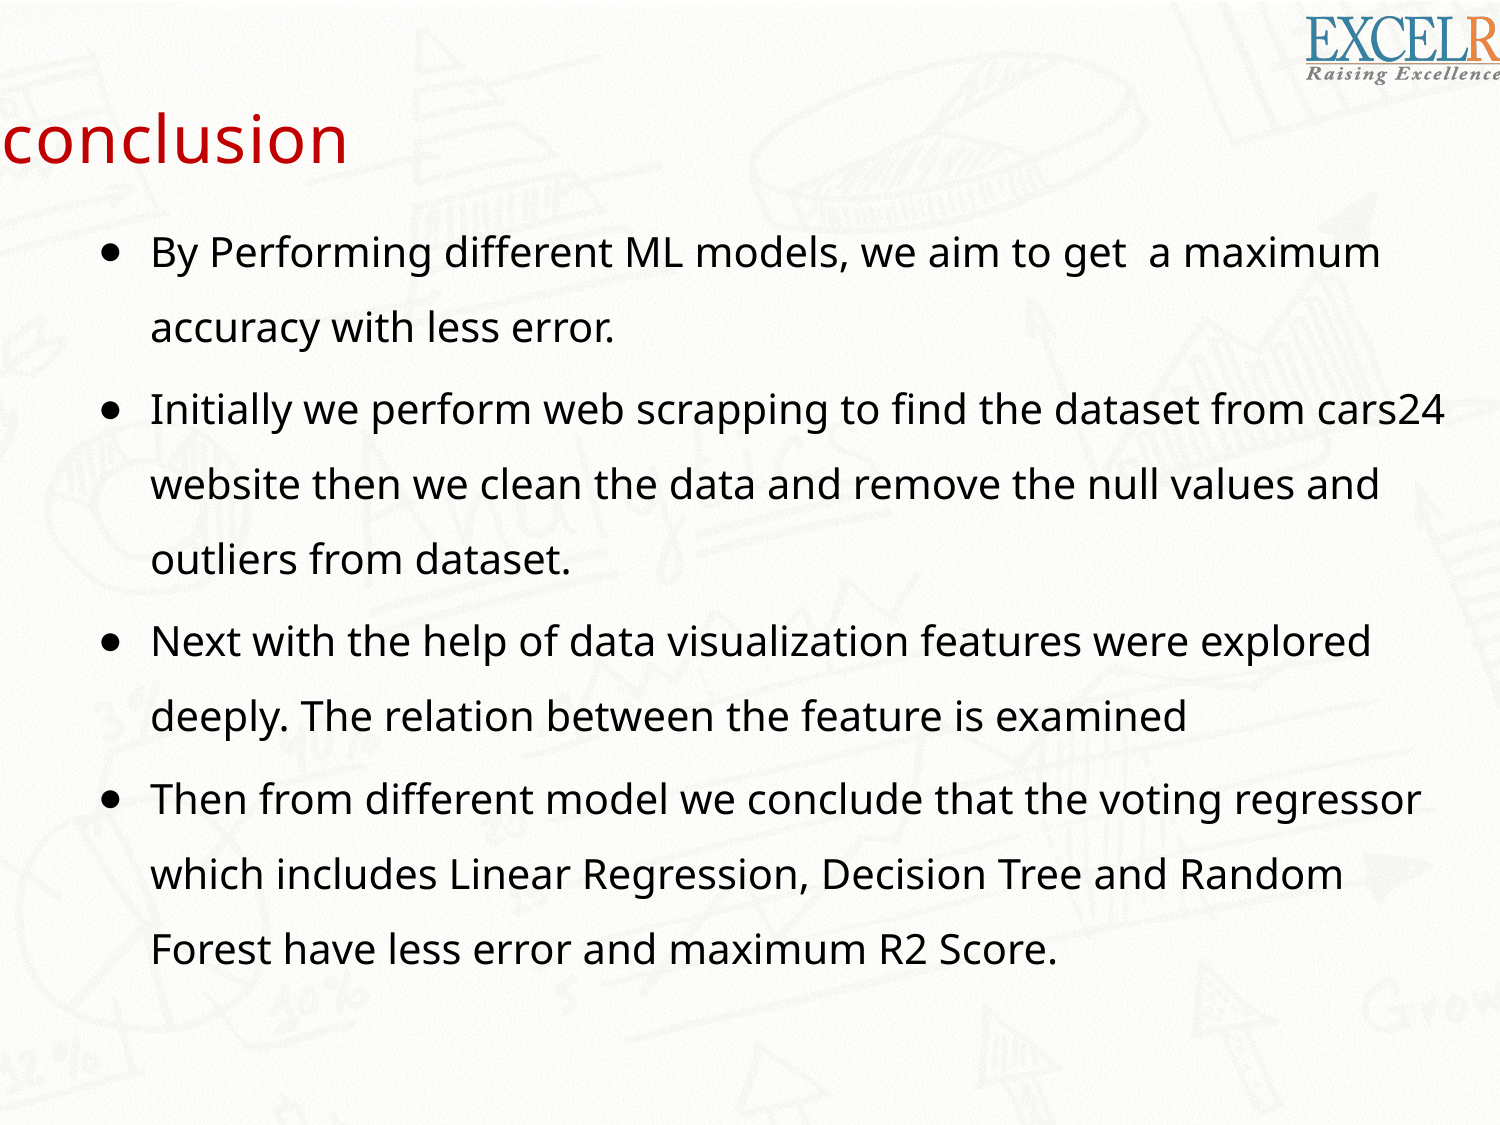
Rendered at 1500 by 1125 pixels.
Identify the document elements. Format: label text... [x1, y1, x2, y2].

picture [0, 0, 1500, 1125]
text_box conclusion [0, 95, 1118, 178]
text_box By Performing different ML models, we aim to get a maximum accuracy with less error. Initially we perform web scrapping to find the dataset from cars24 website then we clean the data and remove the null values and outliers from dataset. Next with the help of data visualization features were explored deeply. The relation between the feature is examined Then from different model we conclude that the voting regressor which includes Linear Regression, Decision Tree and Random Forest have less error and maximum R2 Score. [96, 193, 1467, 973]
